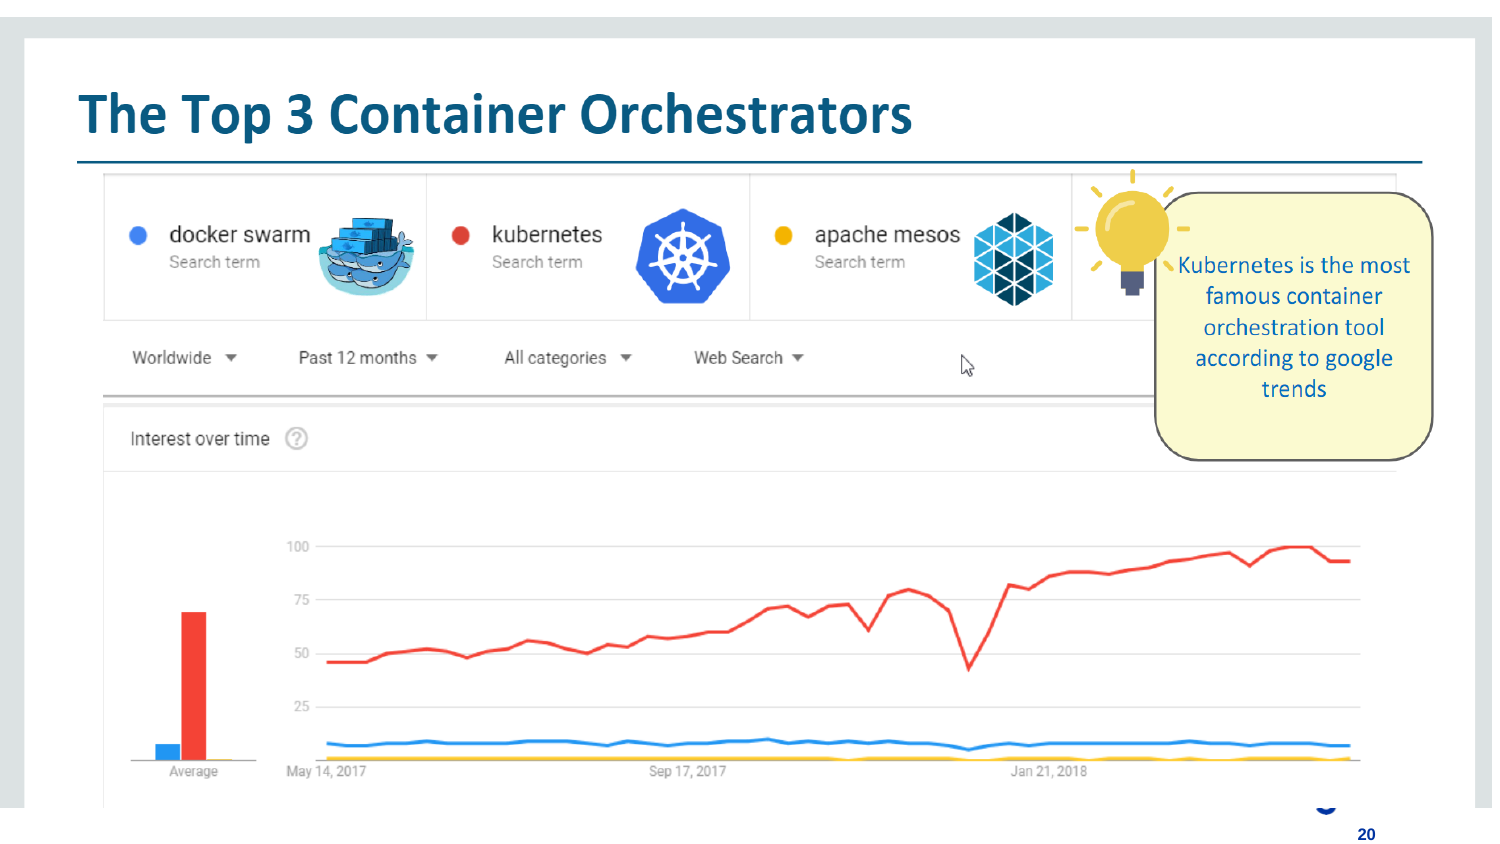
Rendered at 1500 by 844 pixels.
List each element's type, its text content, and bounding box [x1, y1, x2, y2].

picture [0, 17, 1492, 815]
slide_number 20 [1357, 823, 1445, 844]
